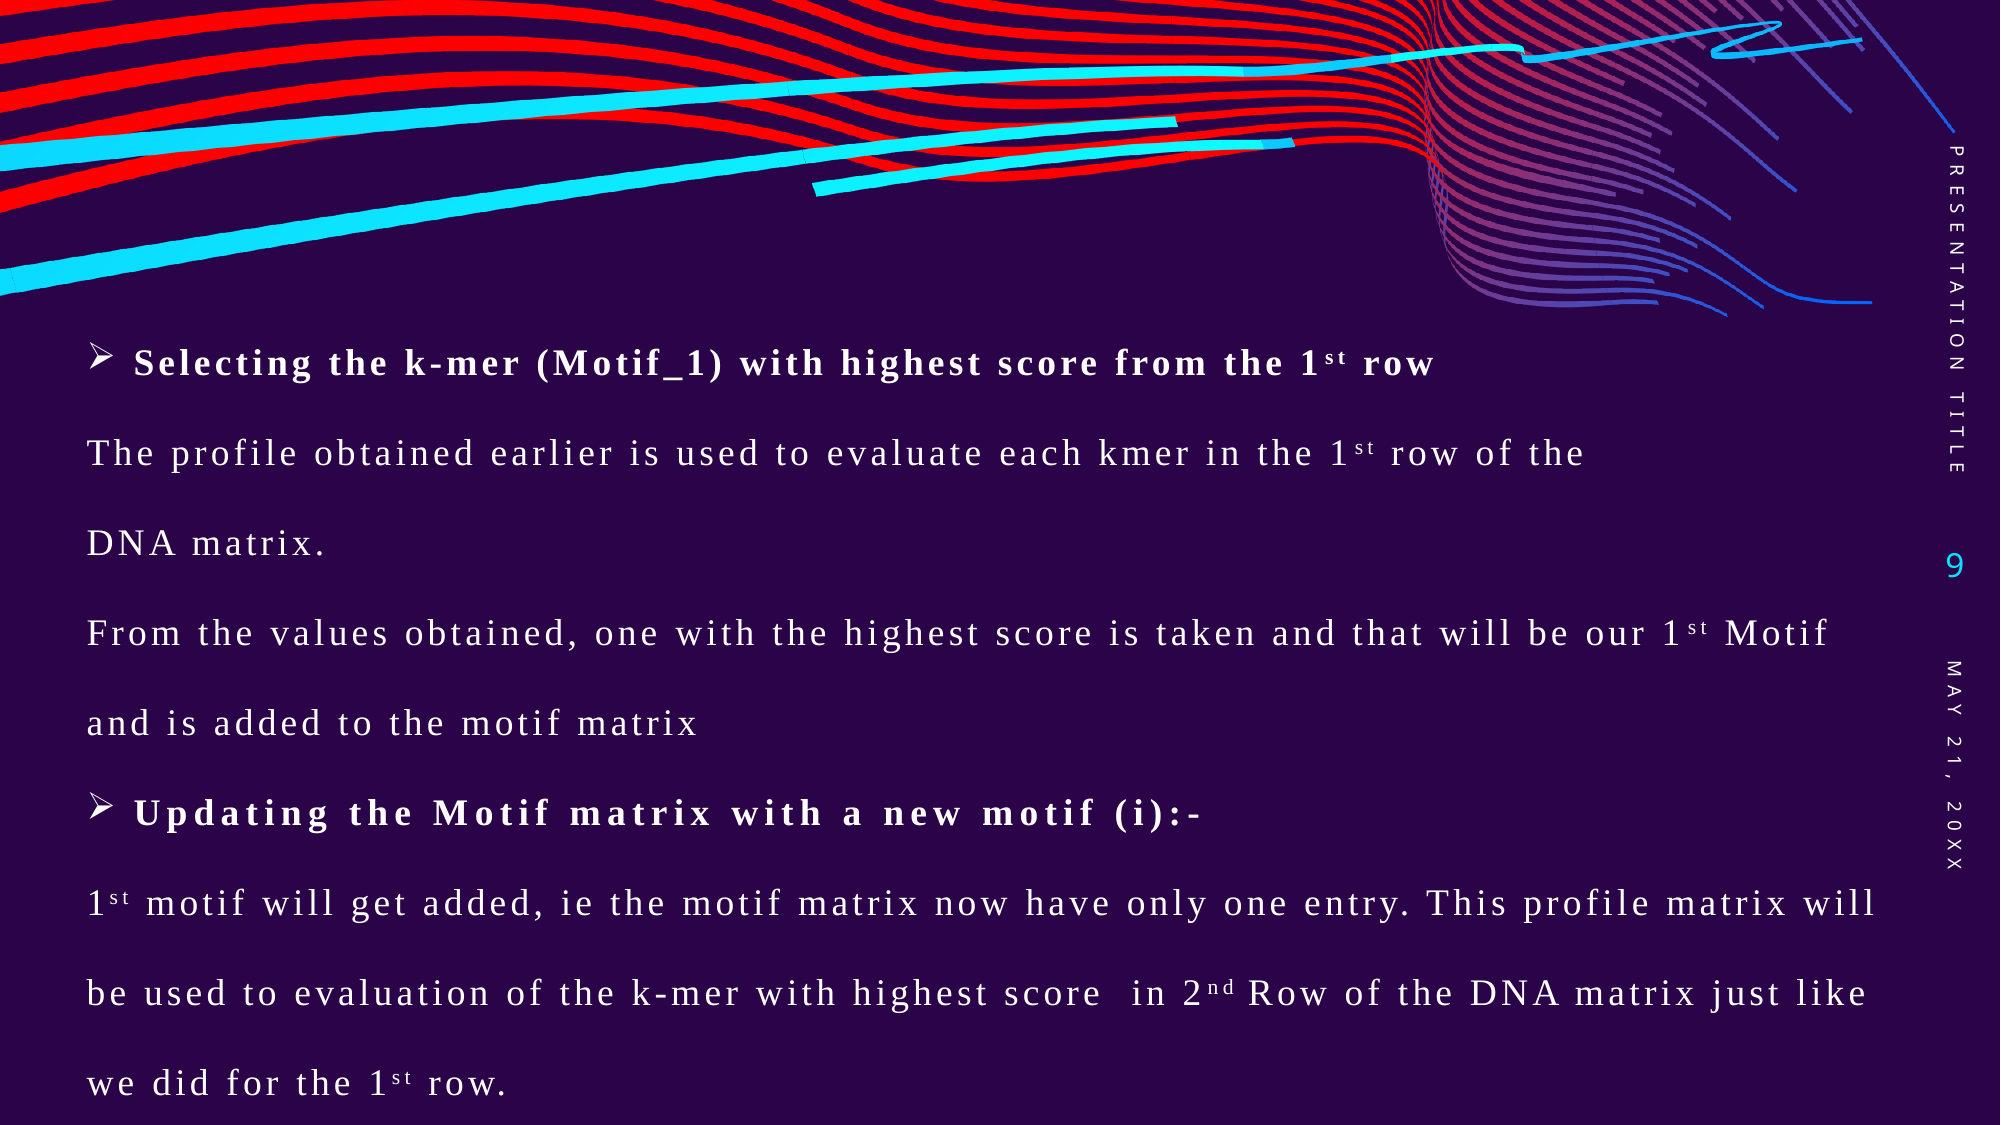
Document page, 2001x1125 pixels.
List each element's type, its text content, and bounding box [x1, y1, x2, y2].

footer PRESENTATION TITLE [1926, 33, 1987, 489]
slide_number 9 [1889, 519, 1980, 615]
list Selecting the k-mer (Motif_1) with highest score from the 1st row The profile obtained earlier is used to evaluate each kmer in the 1st row of the DNA matrix. From the values obtained, one with the highest score is taken and that will be our 1st Motif and is added to the motif matrix Updating the Motif matrix with a new motif (i):- 1st motif will get added, ie the motif matrix now have only one entry. This profile matrix will be used to evaluation of the k-mer with highest score in 2nd Row of the DNA matrix just like we did for the 1st row. Thus we will get a motif and that is added to the motif matrix [71, 285, 1910, 1080]
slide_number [1925, 645, 1986, 1080]
picture [0, 0, 2000, 1125]
